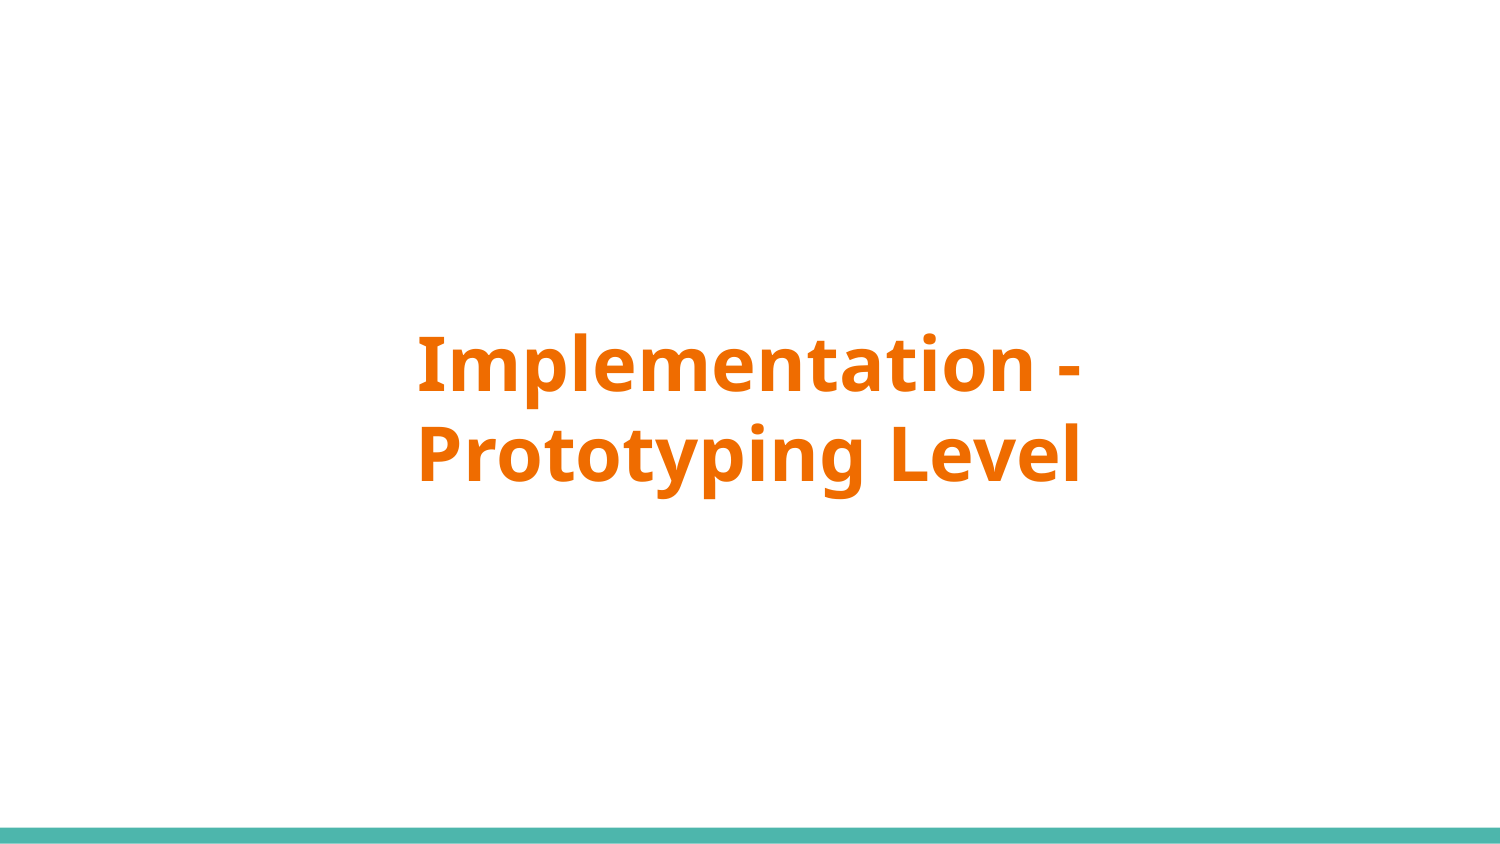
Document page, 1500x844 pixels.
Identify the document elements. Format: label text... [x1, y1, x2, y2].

title Implementation - Prototyping Level [200, 300, 1300, 490]
